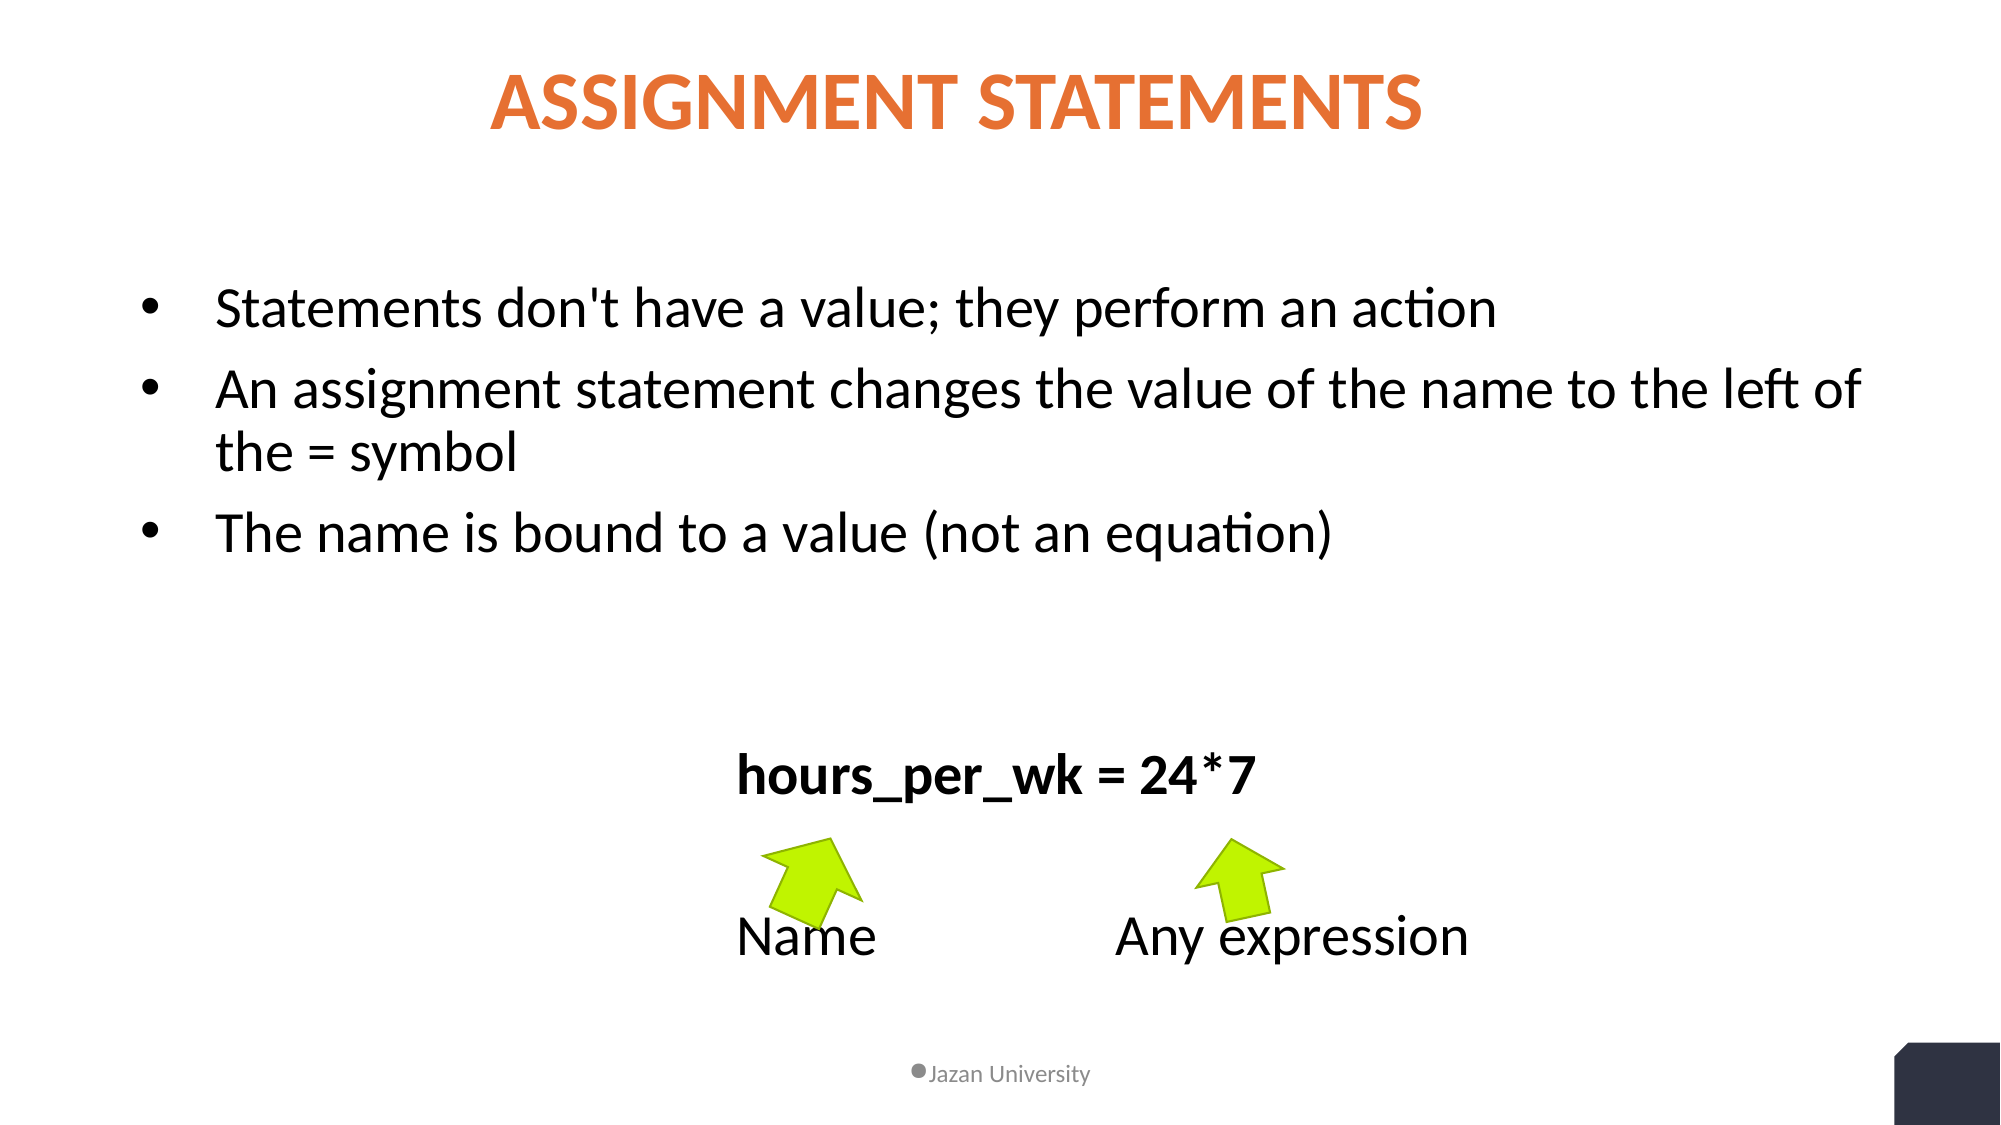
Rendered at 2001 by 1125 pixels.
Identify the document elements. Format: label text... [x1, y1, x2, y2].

text_box [1194, 837, 1287, 924]
text_box [760, 837, 864, 931]
title Assignment Statements [66, 37, 1867, 168]
footer Jazan University [683, 1042, 1317, 1103]
slide_number [1433, 1042, 1900, 1103]
list Statements don't have a value; they perform an action An assignment statement changes the value of the name to the left of the = symbol The name is bound to a value (not an equation) hours_per_wk = 24*7 Name Any expression [99, 262, 1900, 1005]
